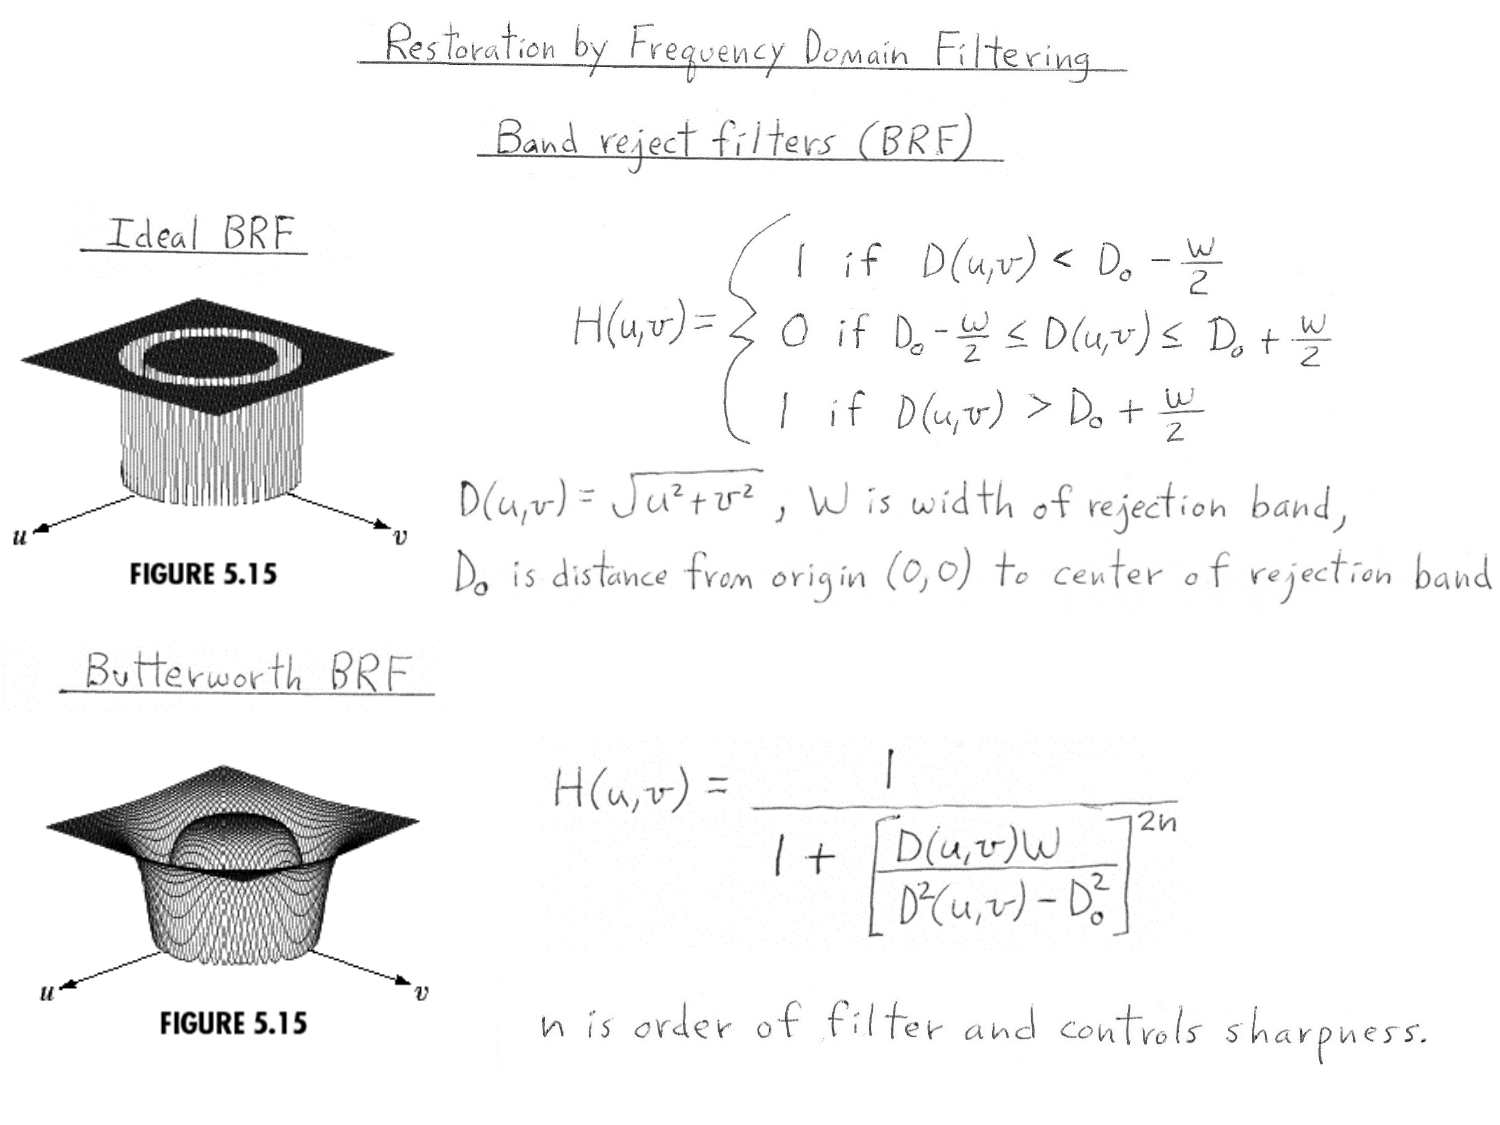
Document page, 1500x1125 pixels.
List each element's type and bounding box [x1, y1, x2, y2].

picture [0, 194, 1499, 617]
picture [0, 629, 452, 712]
picture [0, 749, 463, 1051]
picture [539, 734, 1207, 950]
picture [348, 0, 1152, 179]
picture [494, 974, 1454, 1067]
